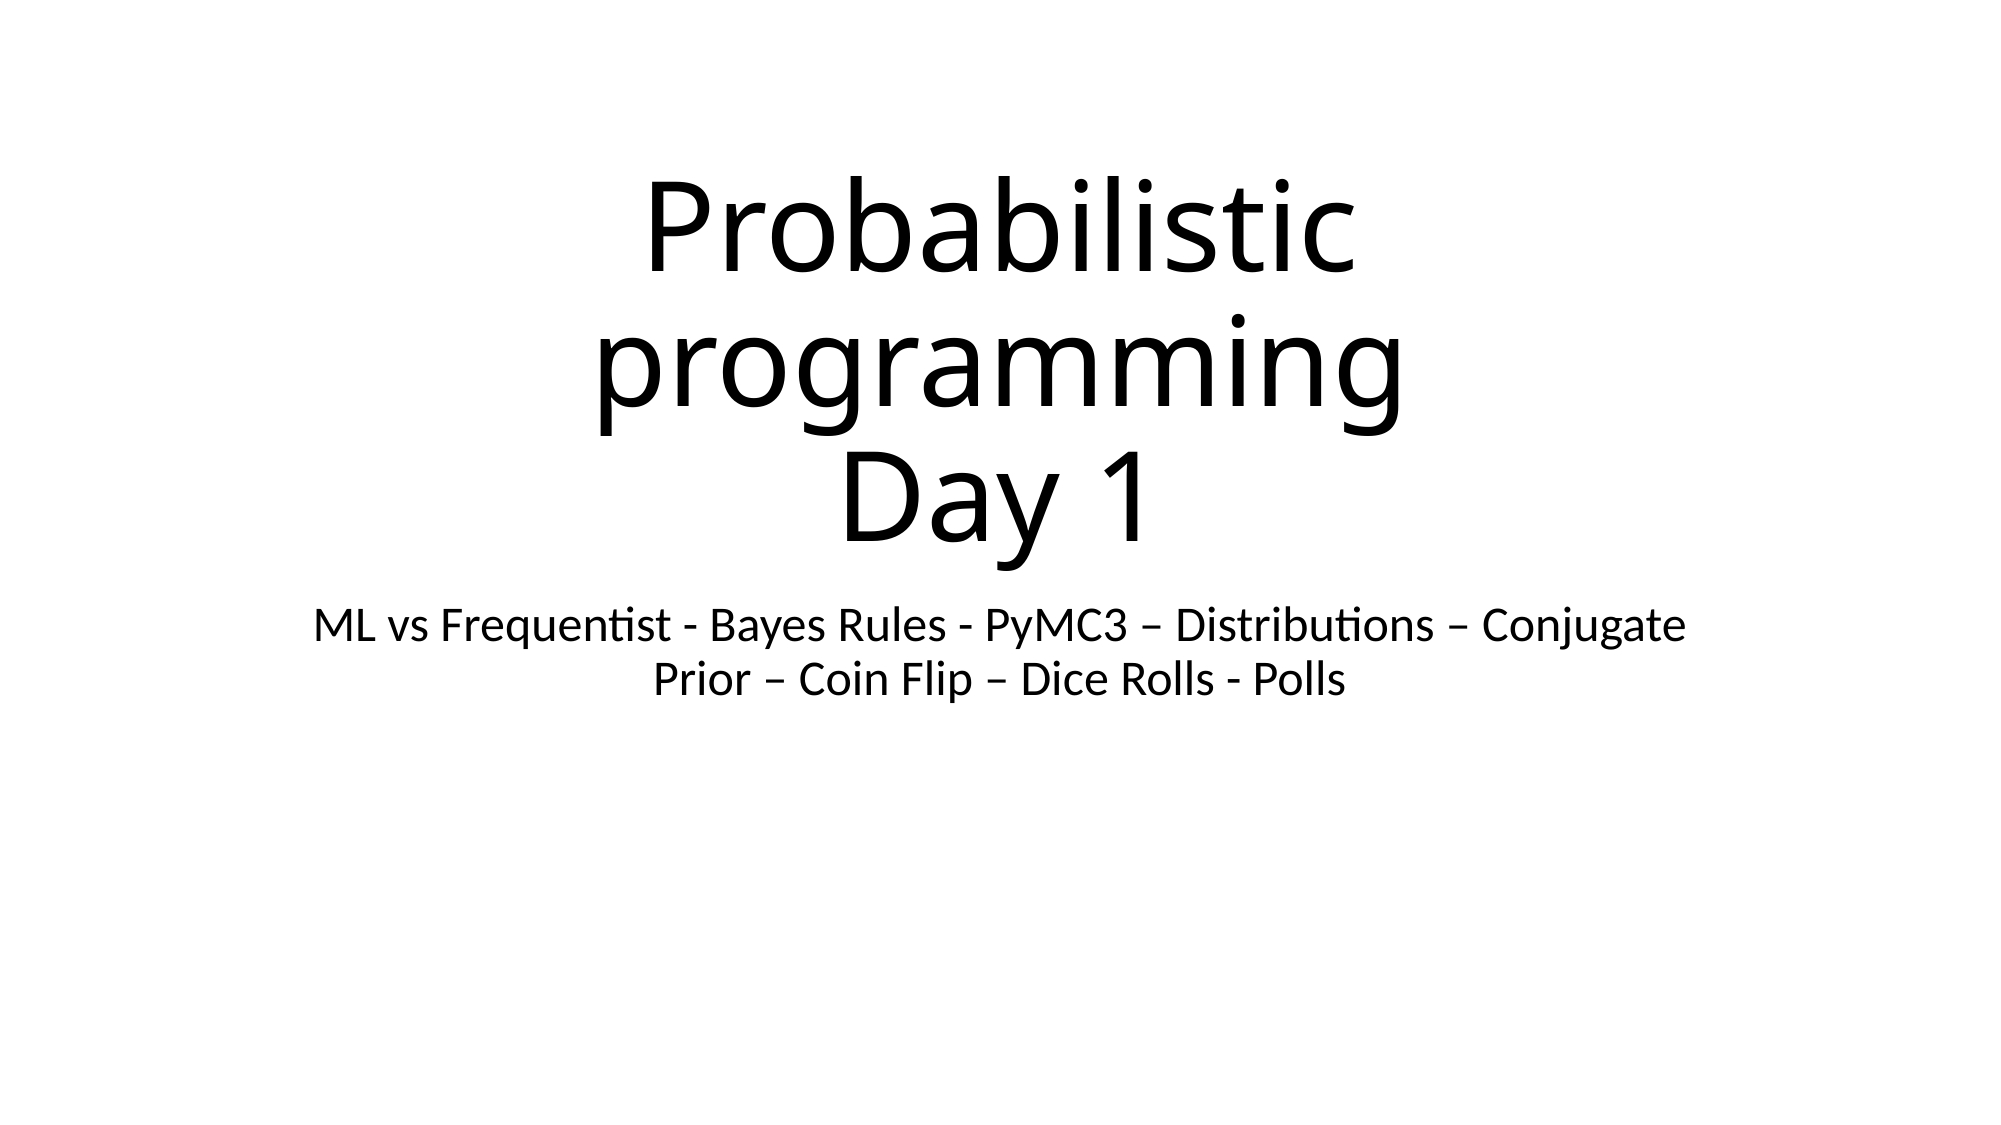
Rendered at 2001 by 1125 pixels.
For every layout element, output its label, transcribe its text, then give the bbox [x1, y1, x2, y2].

title Probabilistic programming Day 1 [249, 184, 1750, 576]
subtitle ML vs Frequentist - Bayes Rules - PyMC3 – Distributions – Conjugate Prior – Coin Flip – Dice Rolls - Polls [249, 590, 1750, 863]
